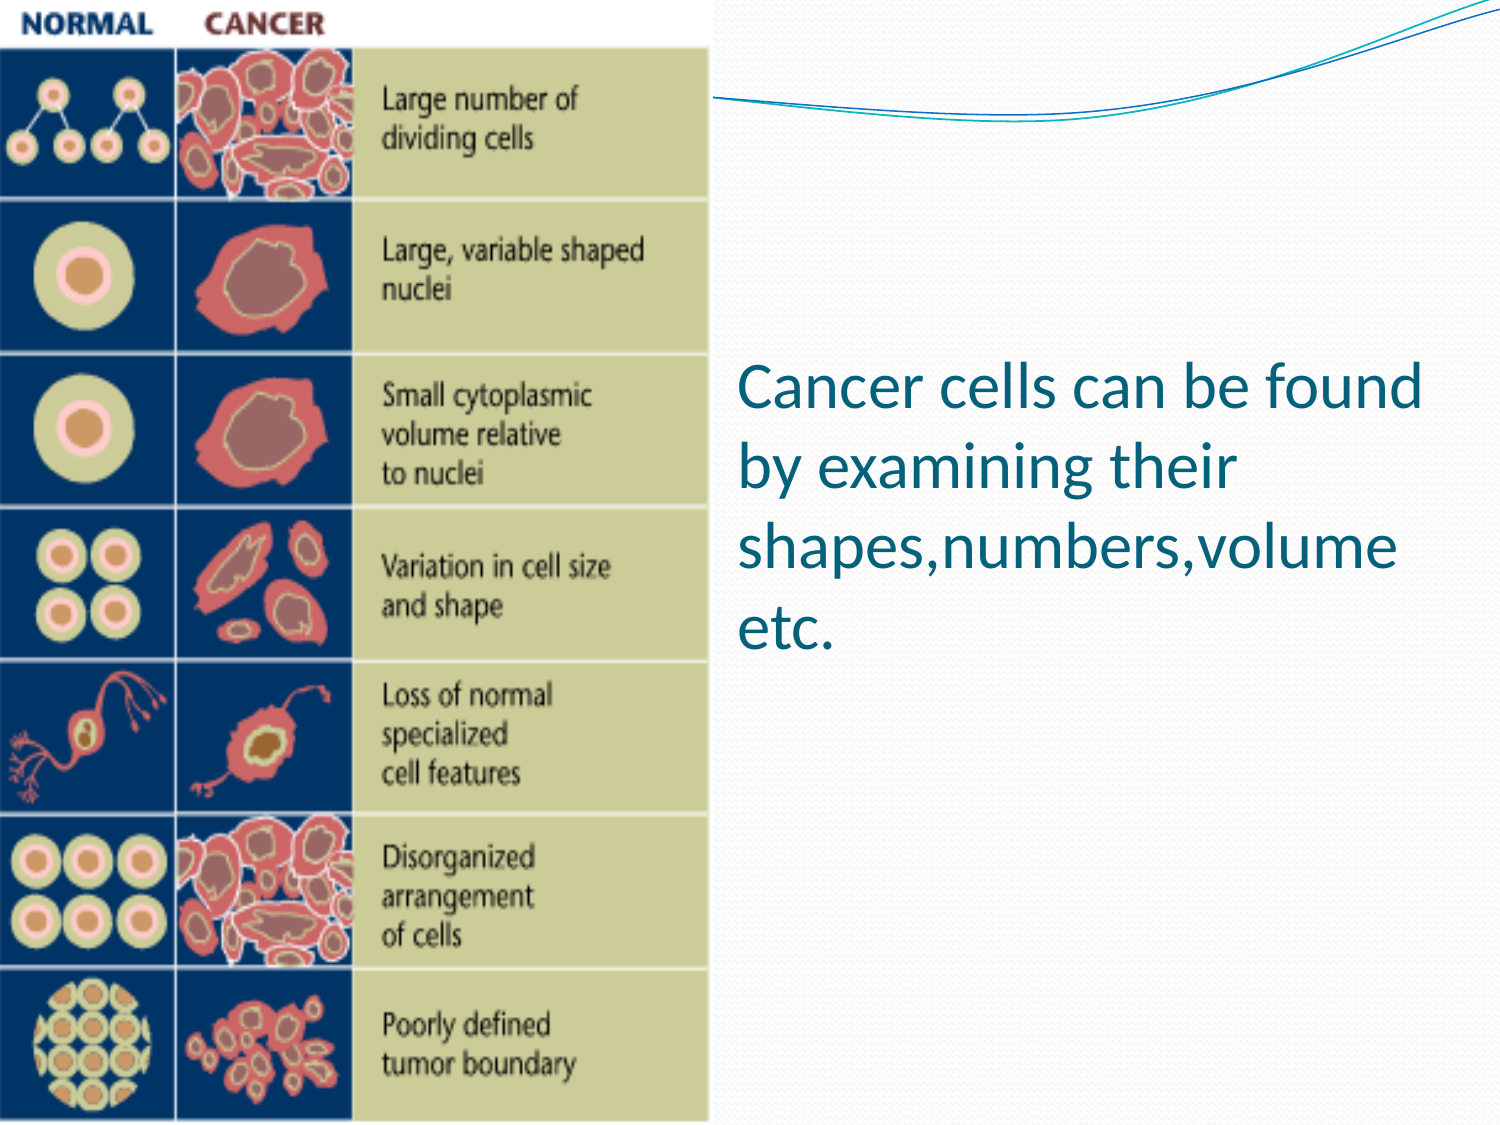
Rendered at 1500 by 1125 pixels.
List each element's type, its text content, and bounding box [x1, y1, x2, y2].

title Cancer cells can be found by examining their shapes,numbers,volume etc. [737, 174, 1463, 663]
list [0, 0, 713, 1125]
